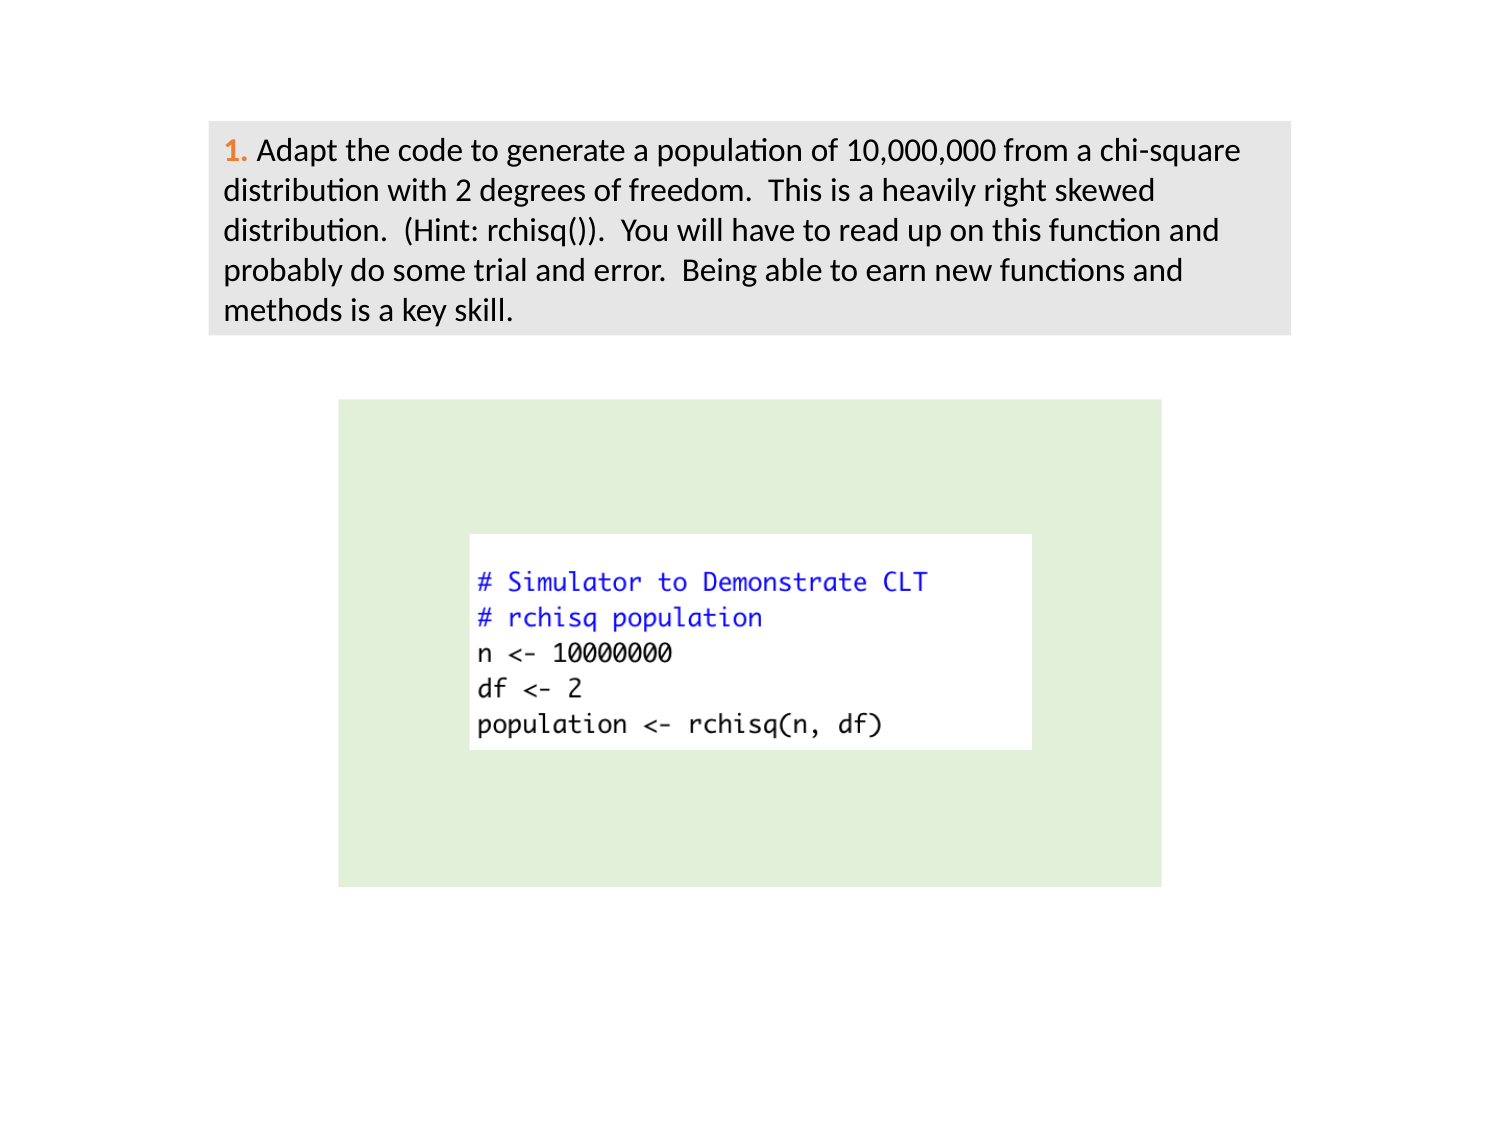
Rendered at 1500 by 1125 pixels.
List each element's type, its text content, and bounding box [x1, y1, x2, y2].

text_box 1. Adapt the code to generate a population of 10,000,000 from a chi-square distribution with 2 degrees of freedom. This is a heavily right skewed distribution. (Hint: rchisq()). You will have to read up on this function and probably do some trial and error. Being able to earn new functions and methods is a key skill. [208, 121, 1292, 336]
picture [469, 534, 1033, 750]
text_box [338, 399, 1162, 887]
